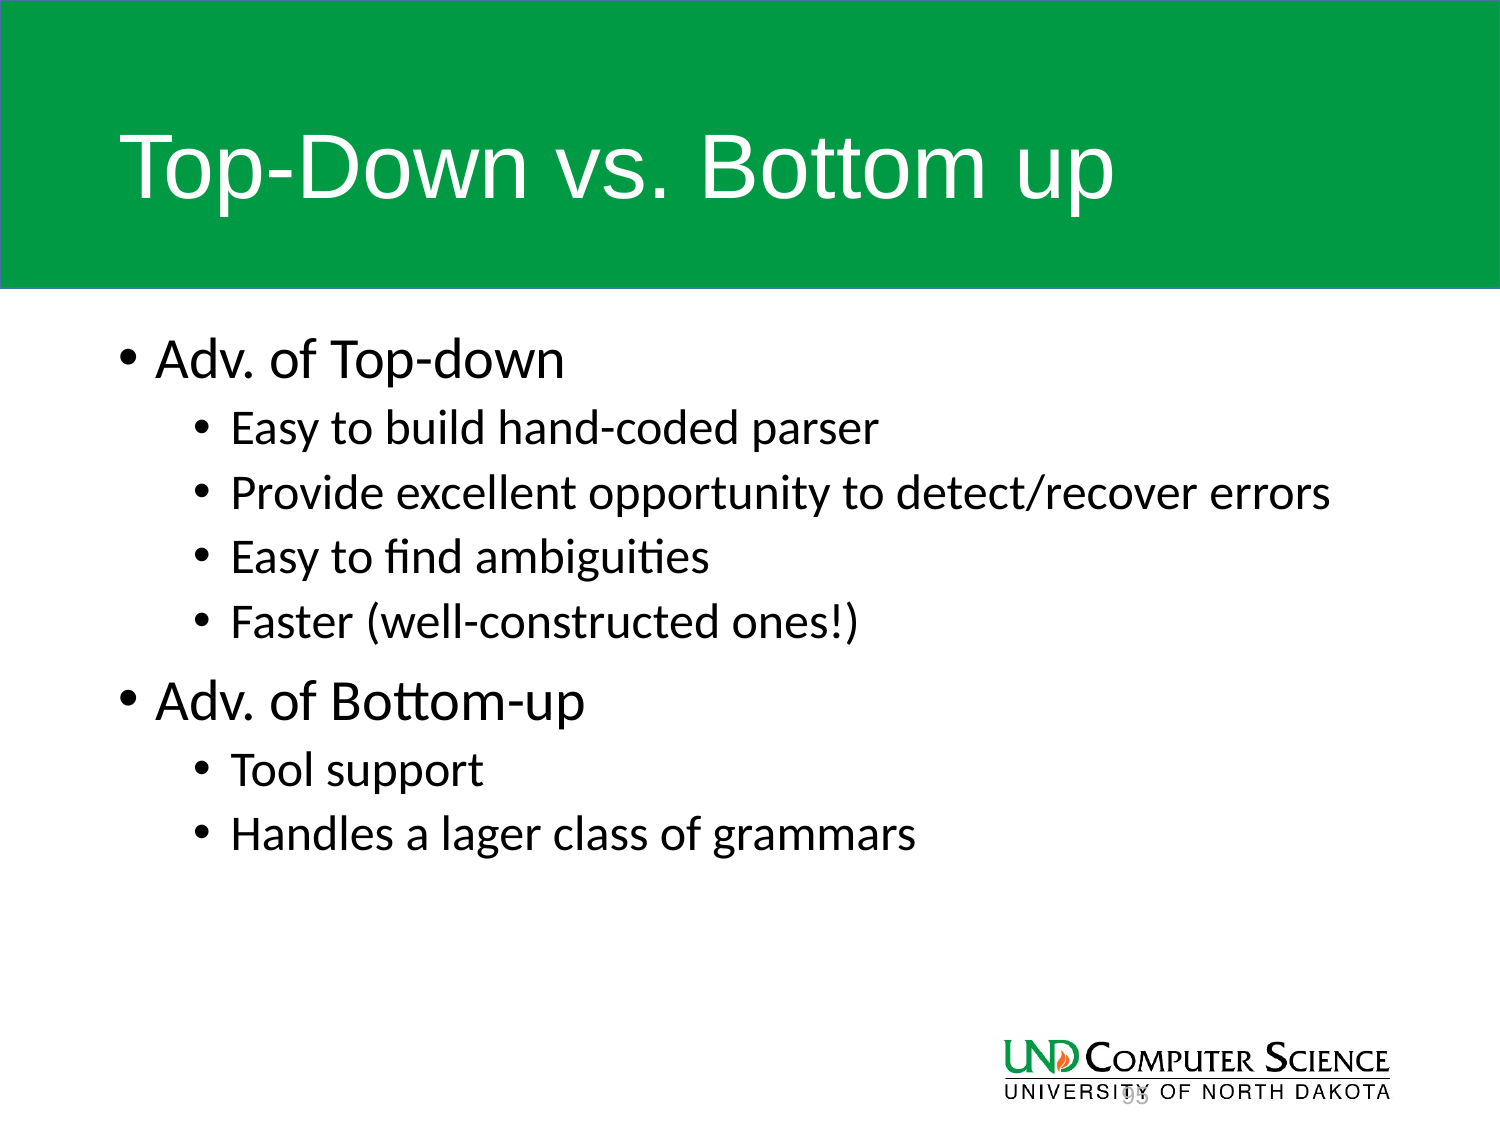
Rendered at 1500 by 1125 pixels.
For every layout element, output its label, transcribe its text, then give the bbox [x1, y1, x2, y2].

picture [999, 1034, 1397, 1104]
slide_number 95 [1106, 1064, 1457, 1125]
list Adv. of Top-down Easy to build hand-coded parser Provide excellent opportunity to detect/recover errors Easy to find ambiguities Faster (well-constructed ones!) Adv. of Bottom-up Tool support Handles a lager class of grammars [103, 320, 1397, 1014]
title Top-Down vs. Bottom up [103, 59, 1397, 278]
